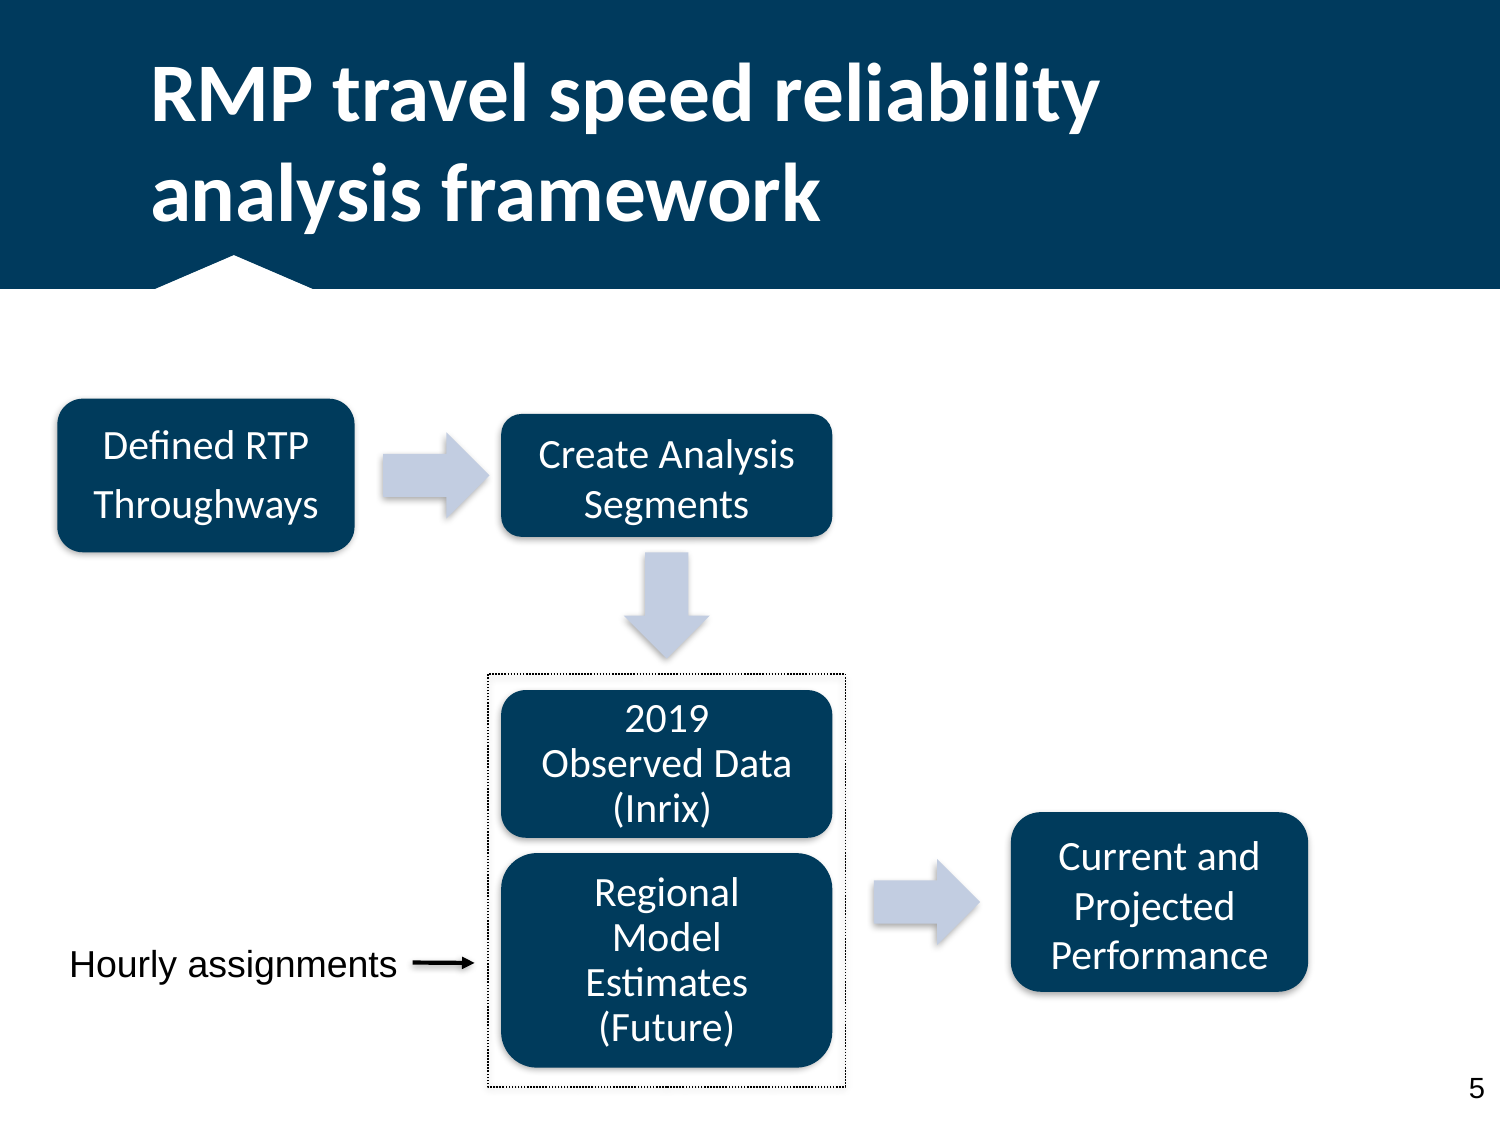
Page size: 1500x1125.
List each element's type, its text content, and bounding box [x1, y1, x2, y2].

text_box [873, 858, 981, 946]
title RMP travel speed reliability analysis framework [150, 38, 1225, 151]
picture [0, 0, 1500, 1125]
text_box [382, 431, 491, 520]
text_box Current and Projected Performance [1010, 812, 1309, 992]
text_box [622, 551, 711, 660]
text_box [487, 673, 846, 1088]
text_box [57, 398, 355, 553]
text_box Create Analysis Segments [501, 413, 833, 537]
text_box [500, 852, 833, 1068]
text_box Hourly assignments [54, 932, 413, 993]
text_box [500, 689, 833, 838]
